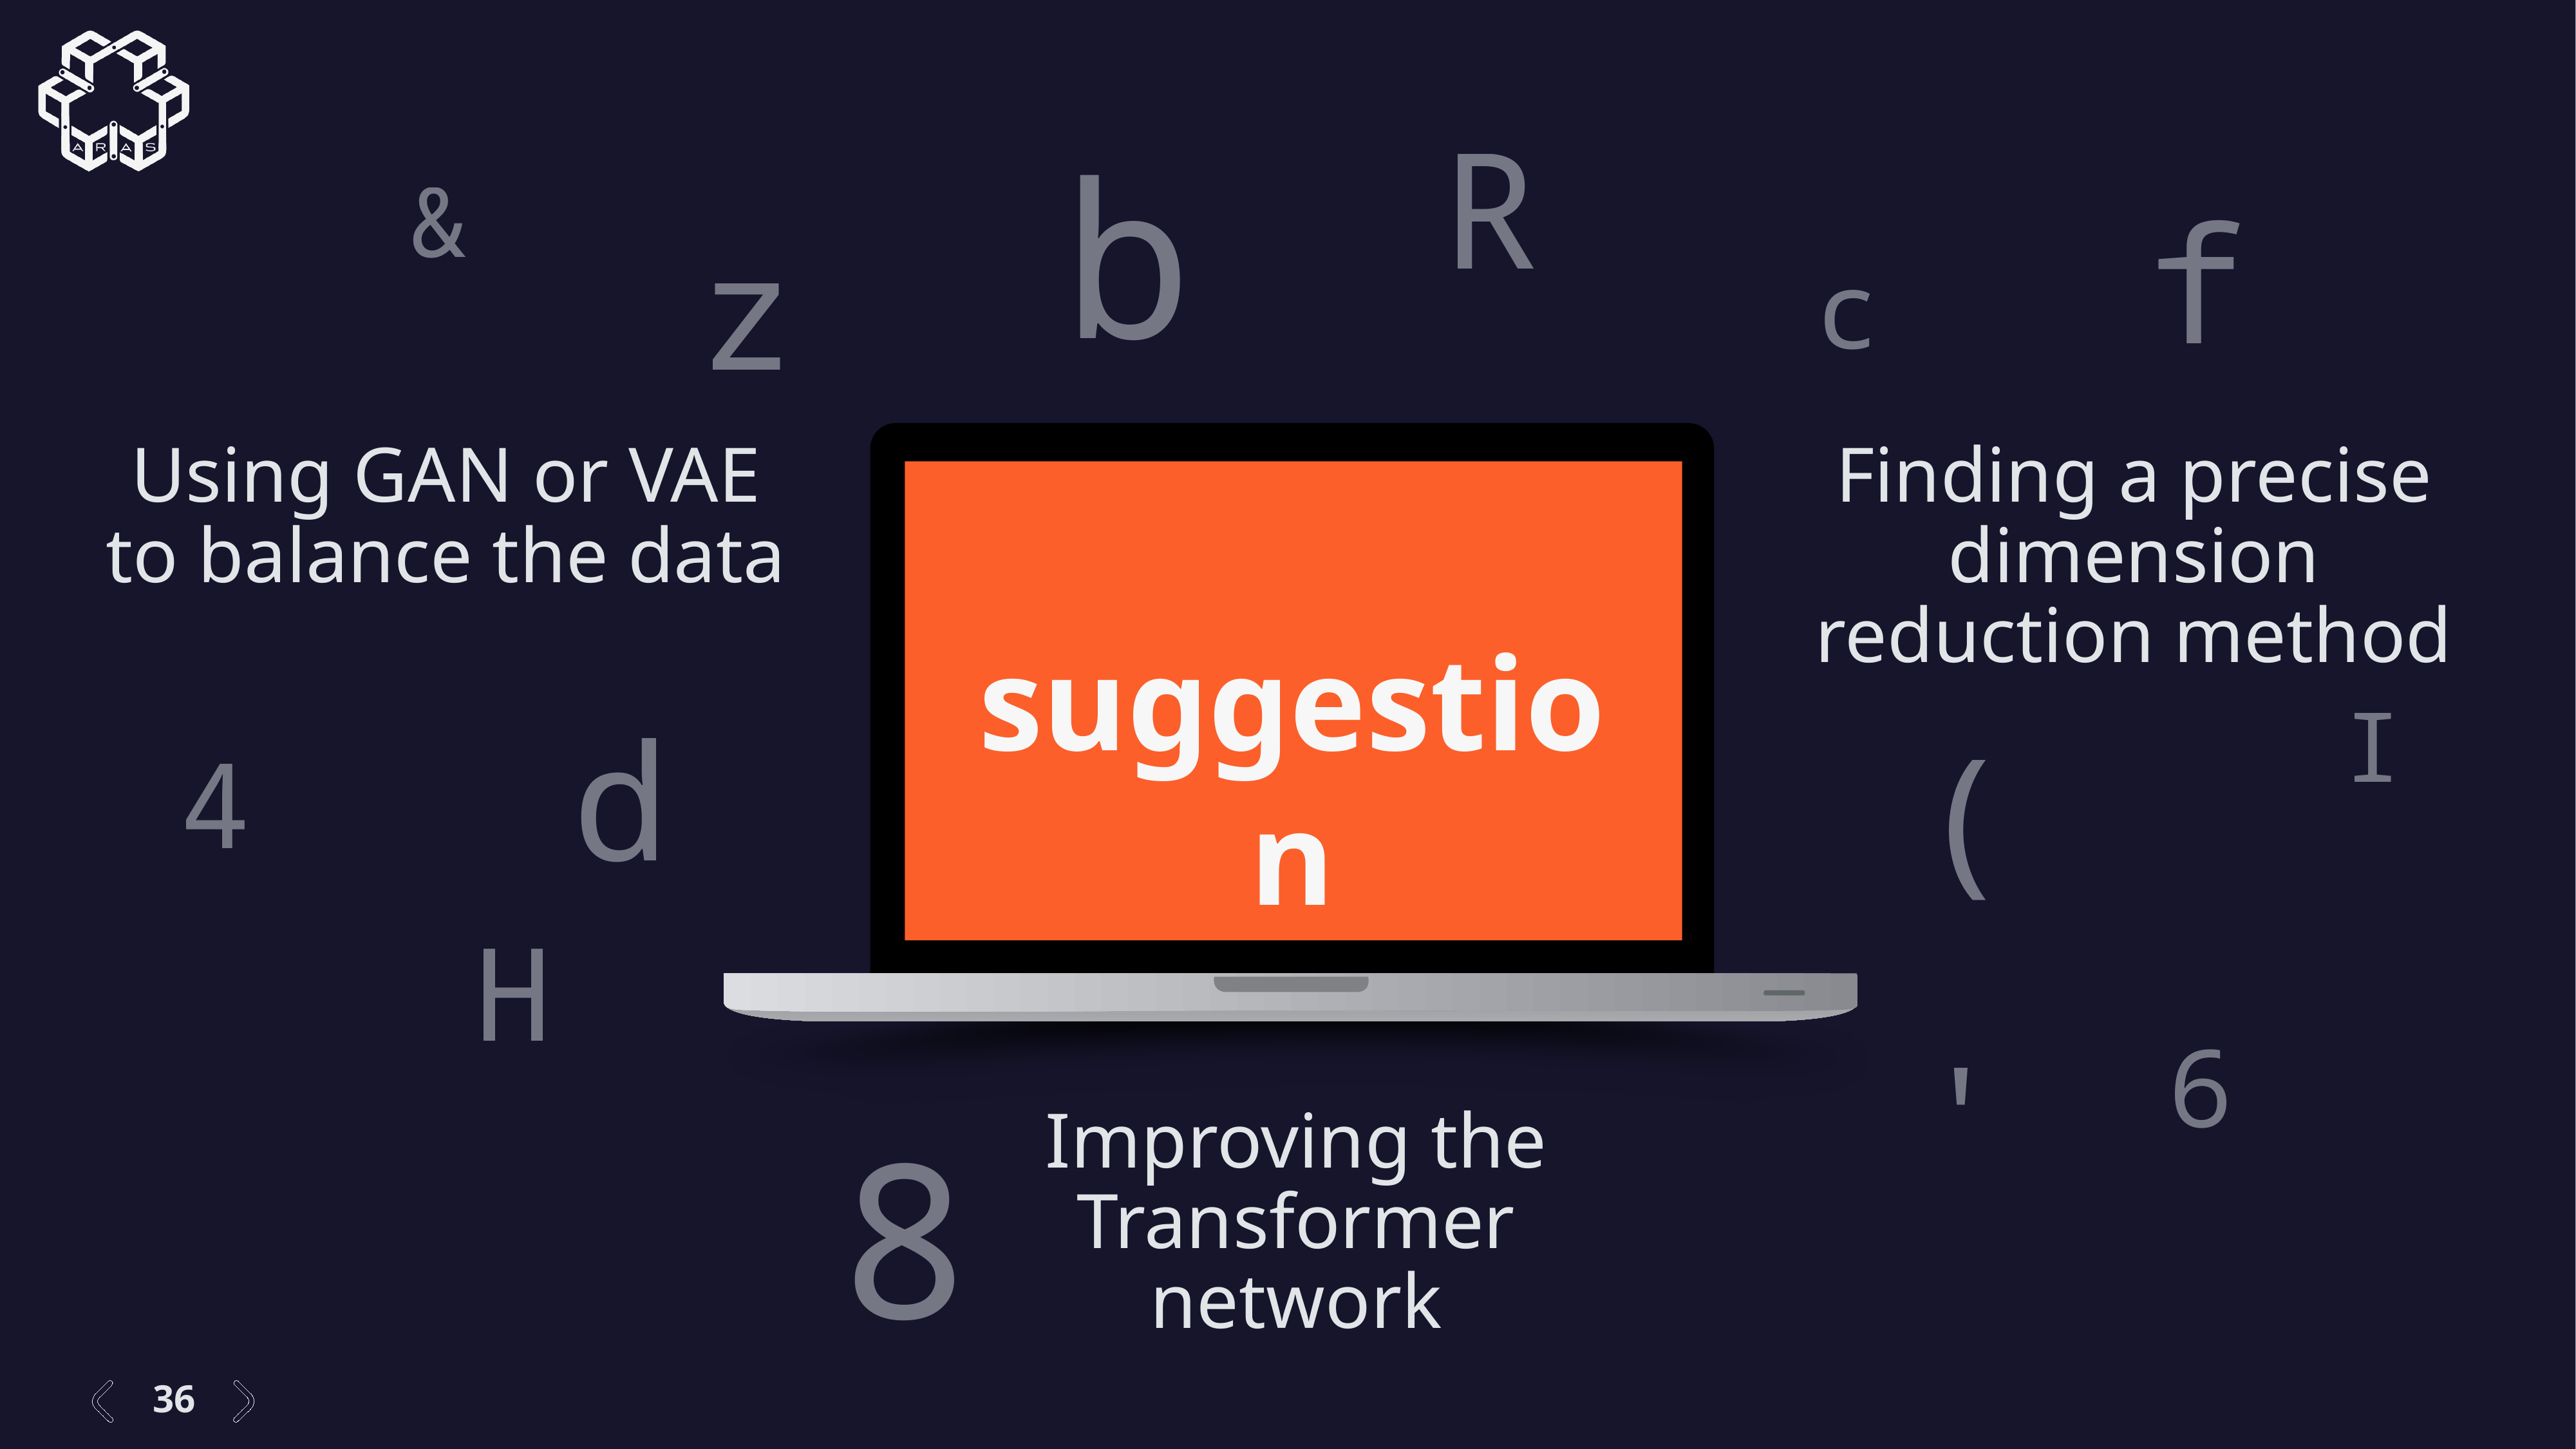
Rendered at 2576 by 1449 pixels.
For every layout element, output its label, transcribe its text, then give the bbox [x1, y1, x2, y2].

text_box Improving the Transformer network [967, 1139, 1625, 1350]
text_box I [2334, 684, 2412, 806]
text_box f [2138, 177, 2255, 381]
text_box 6 [2159, 1015, 2243, 1154]
text_box ( [1907, 709, 2024, 913]
text_box R [1433, 103, 1549, 307]
text_box z [688, 204, 805, 407]
text_box 4 [171, 726, 267, 877]
text_box Using GAN or VAE to balance the data [97, 433, 796, 603]
picture [667, 954, 1909, 1139]
text_box [869, 422, 1715, 954]
text_box Finding a precise dimension reduction method [1789, 433, 2479, 684]
text_box suggestion [928, 617, 1656, 936]
text_box 8 [831, 1139, 979, 1367]
text_box d [563, 694, 679, 898]
text_box H [465, 907, 562, 1072]
text_box & [400, 156, 477, 282]
text_box b [1053, 118, 1202, 386]
text_box ' [1908, 1021, 2015, 1206]
text_box [904, 460, 1683, 941]
text_box c [1806, 236, 1890, 375]
